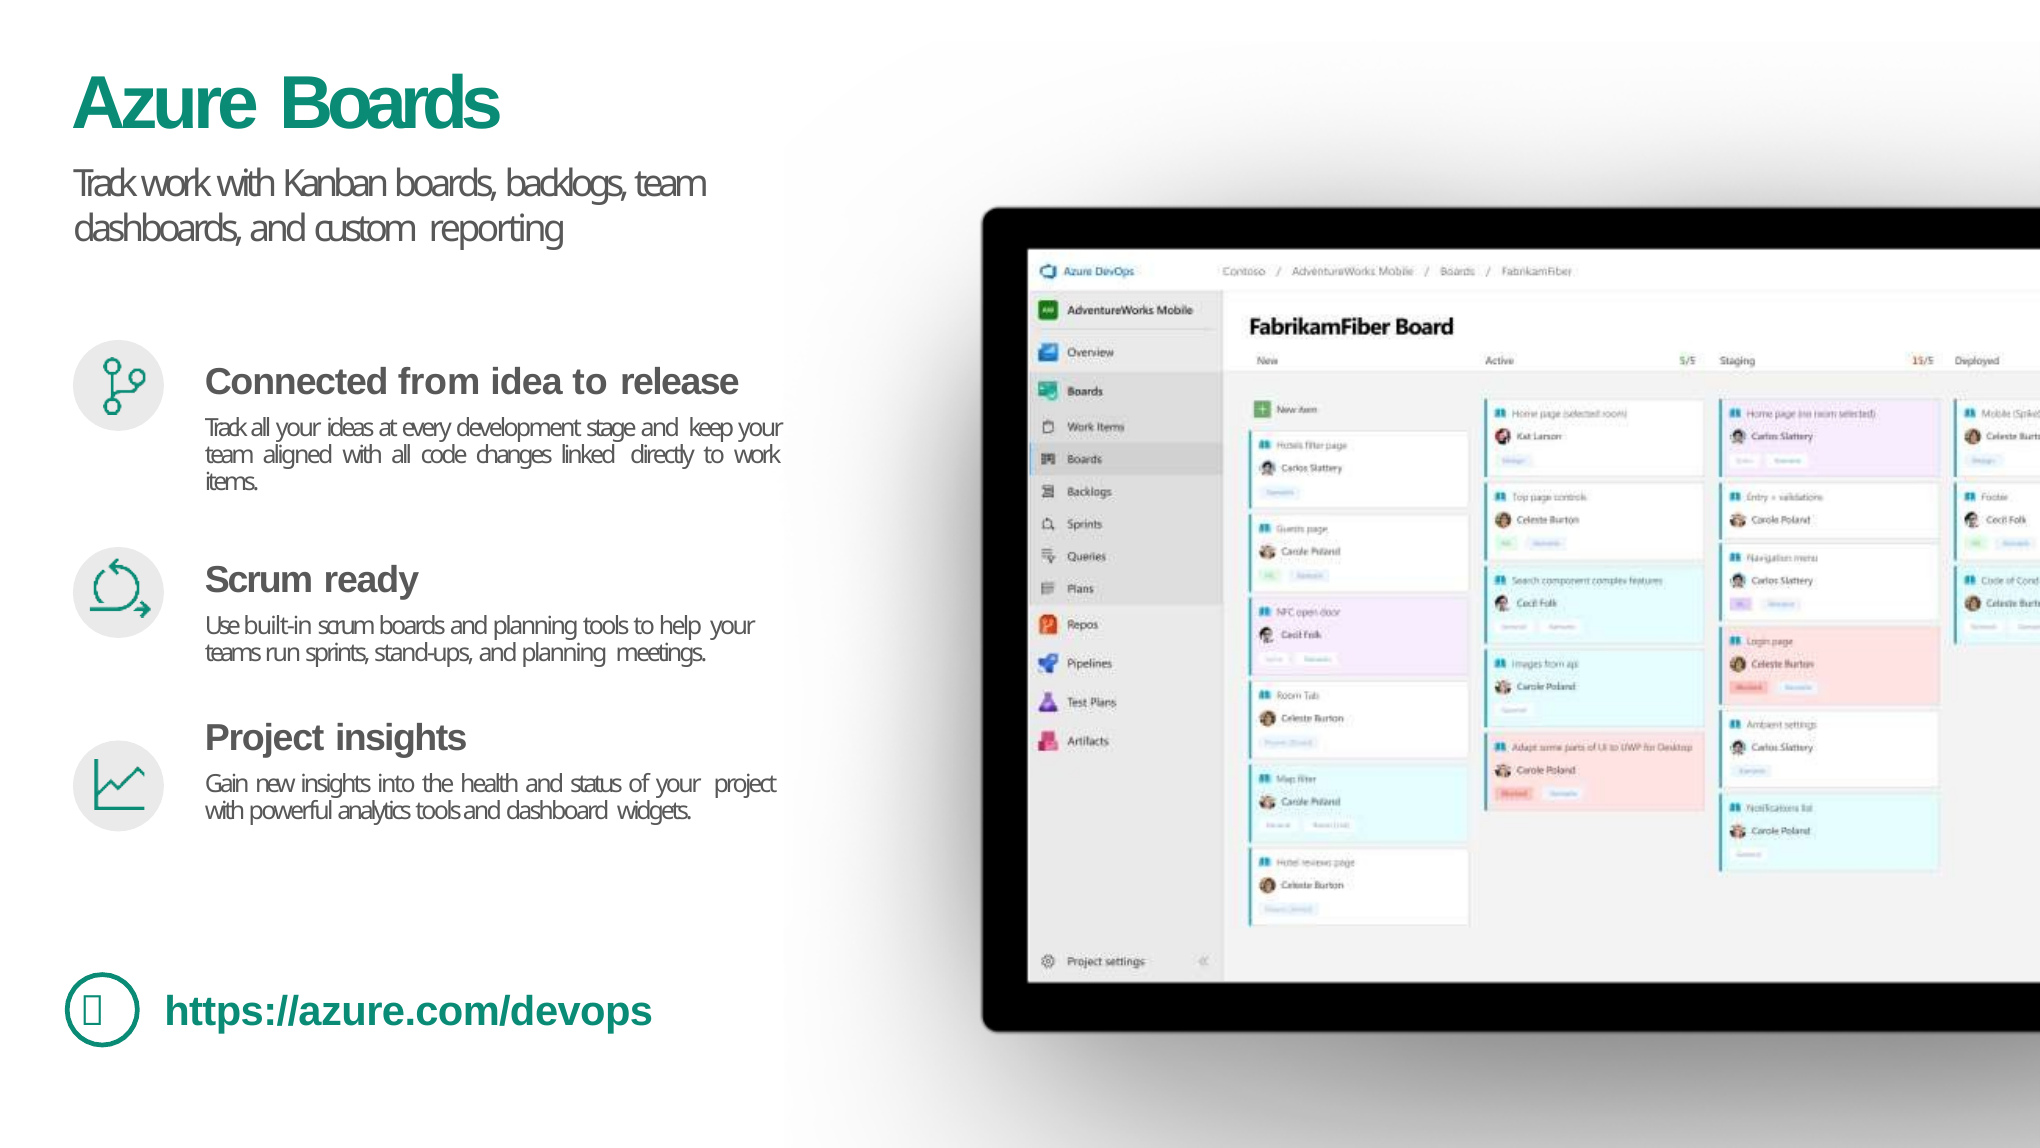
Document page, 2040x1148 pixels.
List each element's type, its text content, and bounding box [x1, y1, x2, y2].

title Azure Boards Track work with Kanban boards, backlogs, team dashboards, and custom reporting [69, 20, 854, 249]
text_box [72, 740, 165, 832]
text_box [82, 974, 123, 981]
text_box  https://azure.com/devops [77, 981, 655, 1034]
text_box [72, 339, 165, 432]
text_box [67, 985, 128, 1046]
text_box Connected from idea to release Track all your ideas at every development stage and keep your team aligned with all code changes linked directly to work items. Scrum ready Use built-in scrum boards and planning tools to help your teams run sprints, stand-ups, and planning meetings. Project insights Gain new insights into the health and status of your project with powerful analytics tools and dashboard widgets. [202, 341, 786, 825]
text_box [1029, 252, 2040, 981]
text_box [72, 546, 165, 639]
text_box [747, 37, 2040, 1148]
